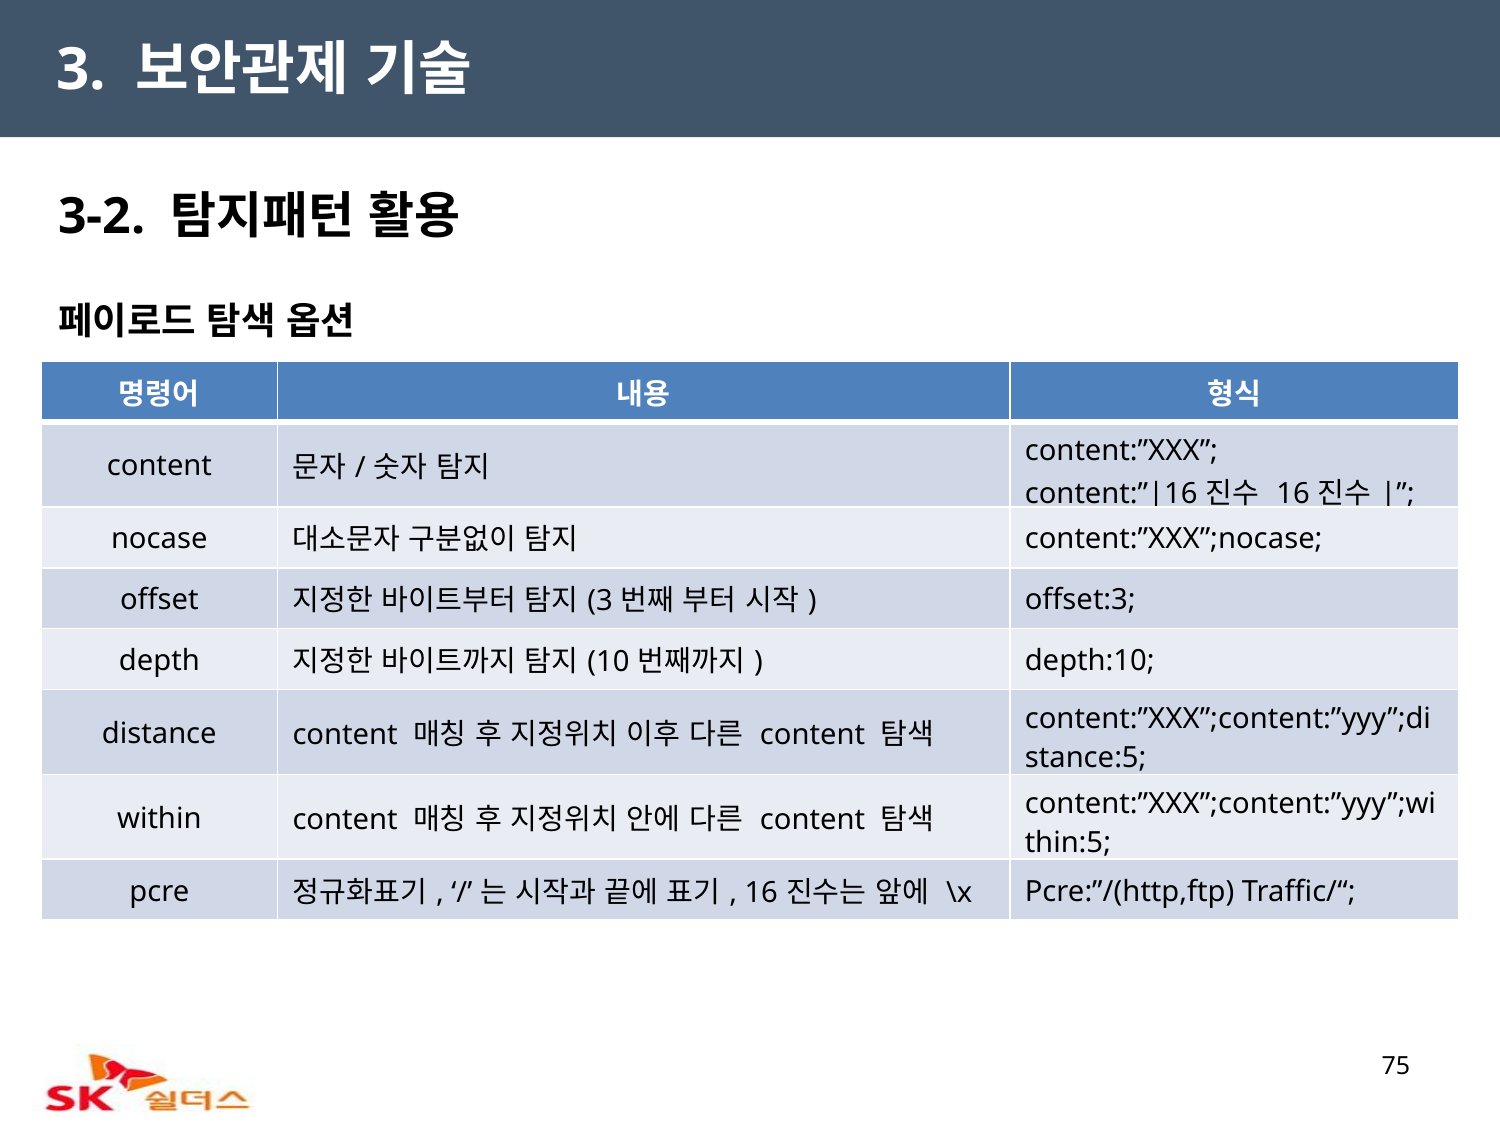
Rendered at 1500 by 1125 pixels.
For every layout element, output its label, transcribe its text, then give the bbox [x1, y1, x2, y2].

table_cell offset [42, 569, 277, 628]
table_cell content:”XXX”;content:”yyy”;within:5; [1011, 775, 1458, 858]
text_box 페이로드 탐색 옵션 [43, 267, 1459, 350]
text_box 3. 보안관제 기술 [39, 17, 752, 116]
table_cell depth [42, 629, 277, 689]
table_cell 문자/숫자 탐지 [278, 425, 1009, 506]
table_header 명령어 [42, 362, 277, 419]
table_header 내용 [278, 362, 1009, 419]
table_cell content 매칭 후 지정위치 이후 다른 content 탐색 [278, 690, 1009, 774]
table_header 형식 [1011, 362, 1458, 419]
table_cell distance [42, 690, 277, 774]
table_cell content 매칭 후 지정위치 안에 다른 content 탐색 [278, 775, 1009, 858]
slide_number 75 [1074, 1042, 1425, 1103]
table_cell content [42, 425, 277, 506]
table_cell 지정한 바이트까지 탐지(10번째까지) [278, 629, 1009, 689]
table_cell 지정한 바이트부터 탐지(3번째 부터 시작) [278, 569, 1009, 628]
table_cell depth:10; [1011, 629, 1458, 689]
text_box 3-2. 탐지패턴 활용 [42, 171, 1461, 257]
table_cell pcre [42, 860, 277, 919]
table_cell content:”XXX”; content:”|16진수 16진수|”; [1011, 425, 1458, 506]
table_cell 대소문자 구분없이 탐지 [278, 508, 1009, 567]
table_cell 정규화표기, ‘/’는 시작과 끝에 표기, 16진수는 앞에 \x [278, 860, 1009, 919]
table_cell within [42, 775, 277, 858]
table_cell Pcre:”/(http,ftp) Traffic/“; [1011, 860, 1458, 919]
table_cell offset:3; [1011, 569, 1458, 628]
table_cell content:”XXX”;nocase; [1011, 508, 1458, 567]
picture [17, 1044, 267, 1121]
table_cell content:”XXX”;content:”yyy”;distance:5; [1011, 690, 1458, 774]
table_cell nocase [42, 508, 277, 567]
